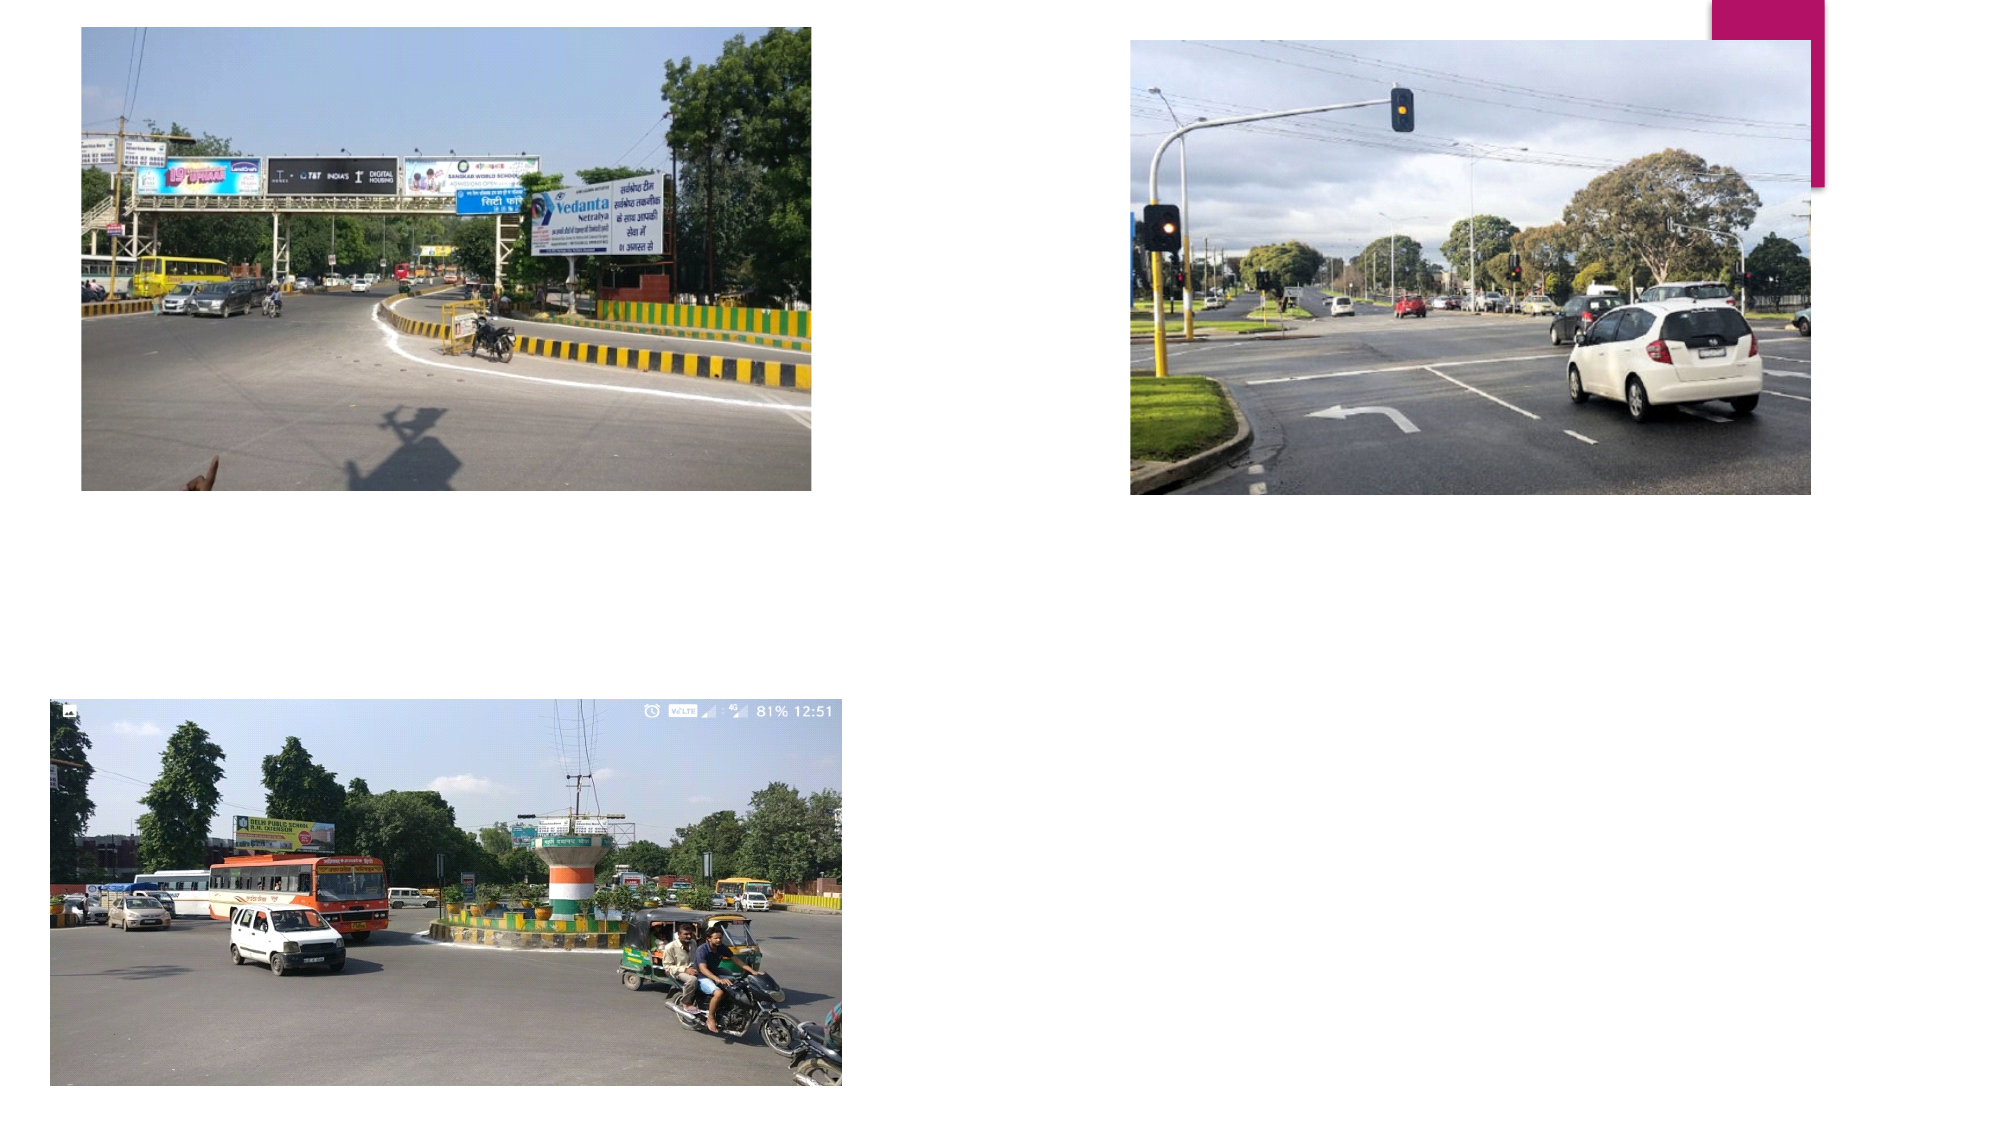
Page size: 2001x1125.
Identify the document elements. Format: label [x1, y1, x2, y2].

picture [50, 698, 843, 1086]
picture [1129, 39, 1812, 496]
picture [81, 27, 812, 491]
